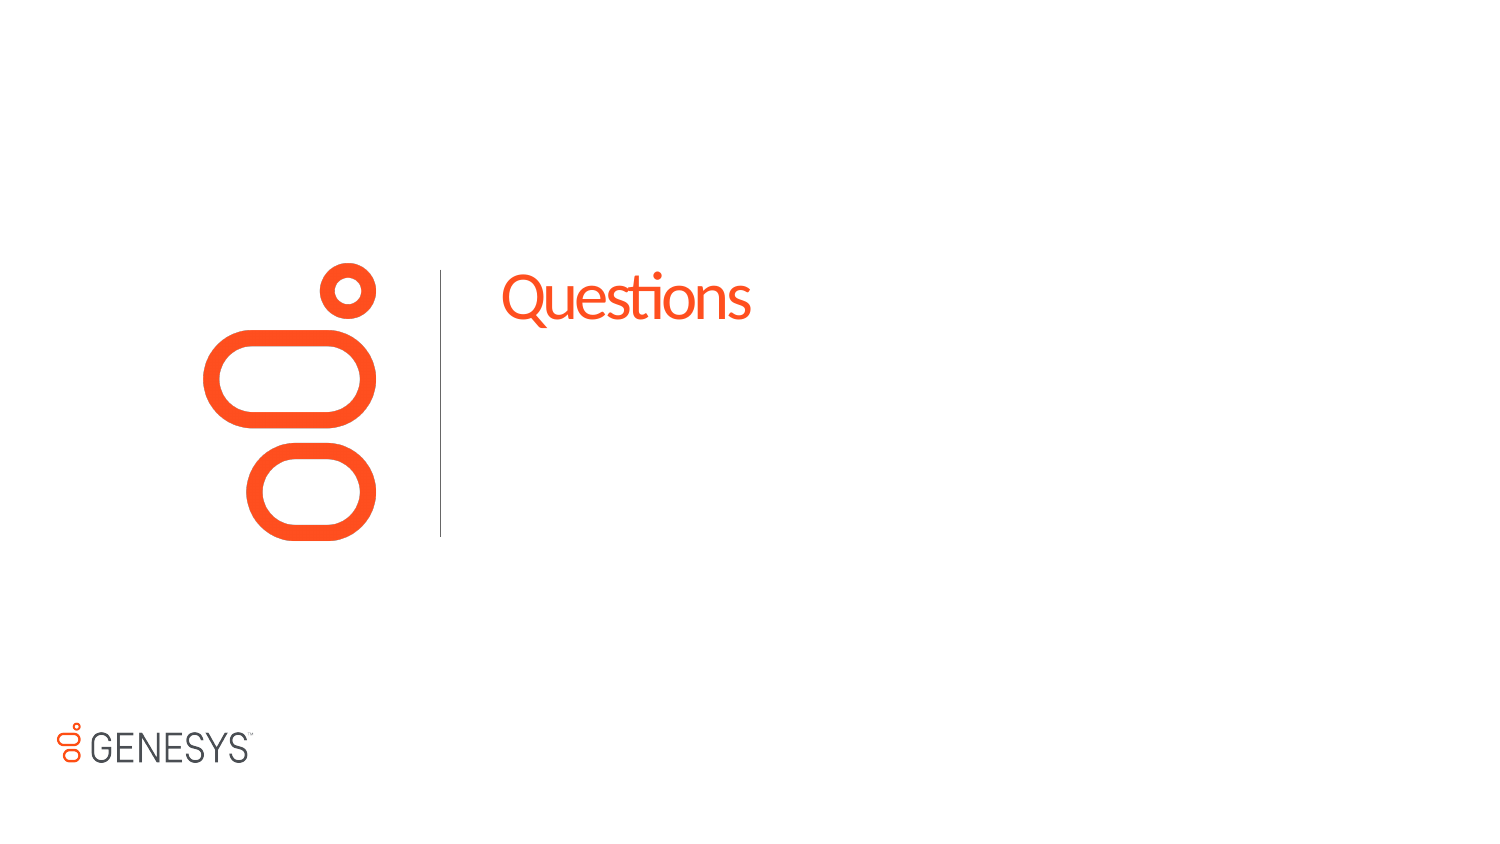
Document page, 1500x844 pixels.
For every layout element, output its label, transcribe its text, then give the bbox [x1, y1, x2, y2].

picture [15, 681, 298, 805]
picture [175, 235, 404, 569]
title Questions [500, 260, 1344, 336]
